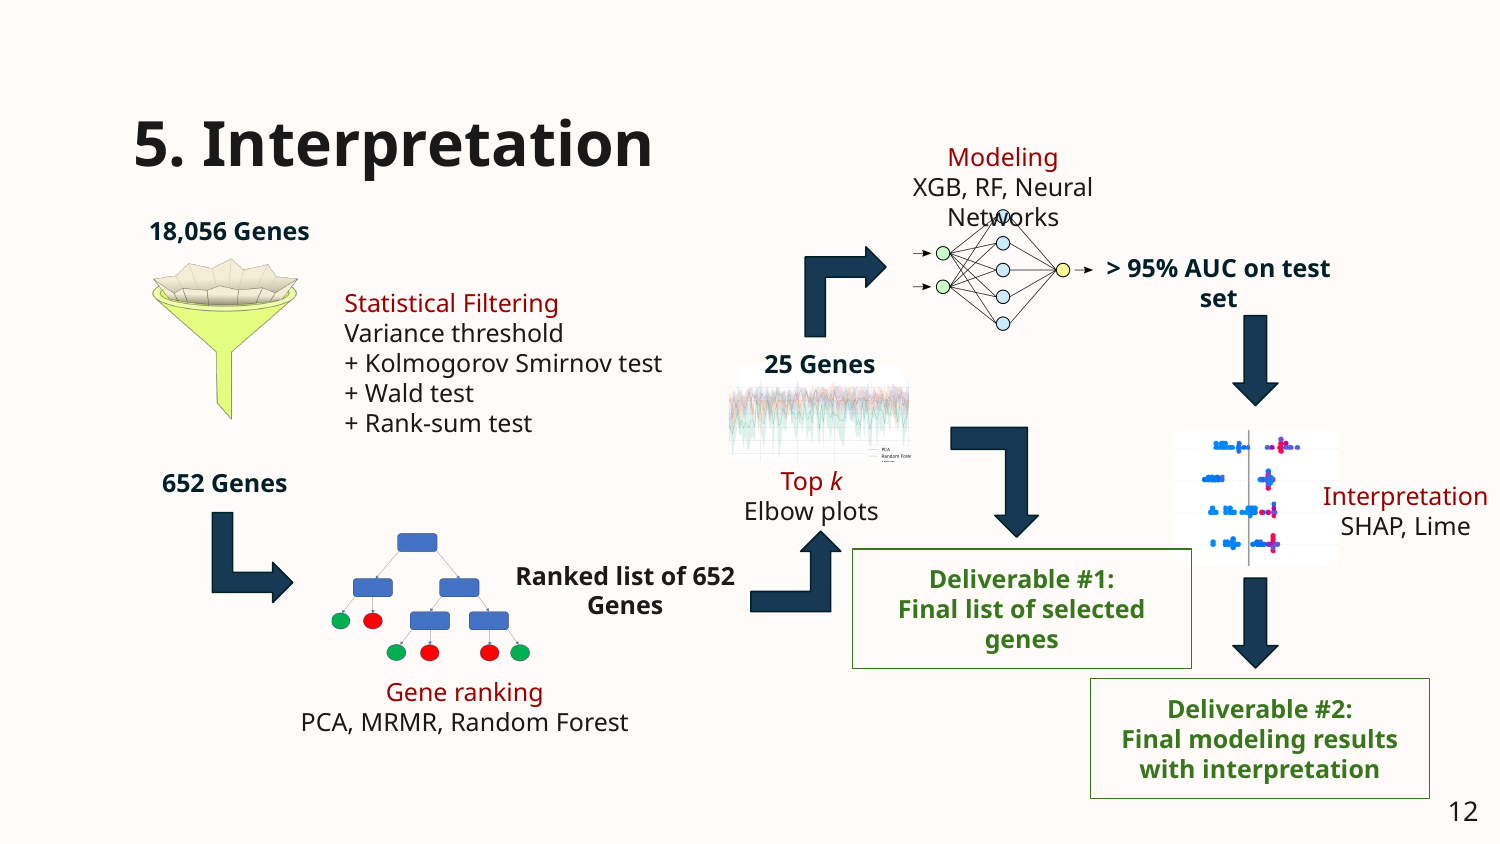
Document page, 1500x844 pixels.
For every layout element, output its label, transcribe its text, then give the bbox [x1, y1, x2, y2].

text_box Top k Elbow plots [672, 450, 952, 545]
picture [331, 512, 532, 669]
text_box 25 Genes [737, 333, 903, 362]
text_box [1232, 578, 1279, 669]
text_box [750, 545, 841, 612]
text_box [951, 427, 1039, 538]
picture [117, 246, 332, 432]
text_box [1232, 315, 1279, 406]
slide_number ‹#› [1403, 779, 1494, 844]
picture [903, 203, 1104, 337]
text_box Deliverable #1: Final list of selected genes [852, 548, 1192, 669]
text_box Deliverable #2: Final modeling results with interpretation [1090, 678, 1430, 799]
text_box 18,056 Genes [133, 200, 378, 261]
picture [728, 362, 912, 463]
text_box Ranked list of 652 Genes [536, 544, 775, 635]
text_box Gene ranking PCA, MRMR, Random Forest [278, 661, 652, 727]
text_box [805, 246, 887, 337]
text_box Interpretation SHAP, Lime [1295, 465, 1500, 576]
text_box Modeling XGB, RF, Neural Networks [842, 126, 1165, 221]
text_box 652 Genes [133, 452, 317, 512]
title 5. Interpretation [118, 88, 1382, 183]
text_box > 95% AUC on test set [1108, 237, 1359, 328]
text_box Statistical Filtering Variance threshold + Kolmogorov Smirnov test + Wald test + Rank-sum test [337, 272, 703, 408]
picture [1172, 429, 1339, 566]
text_box [212, 512, 293, 603]
